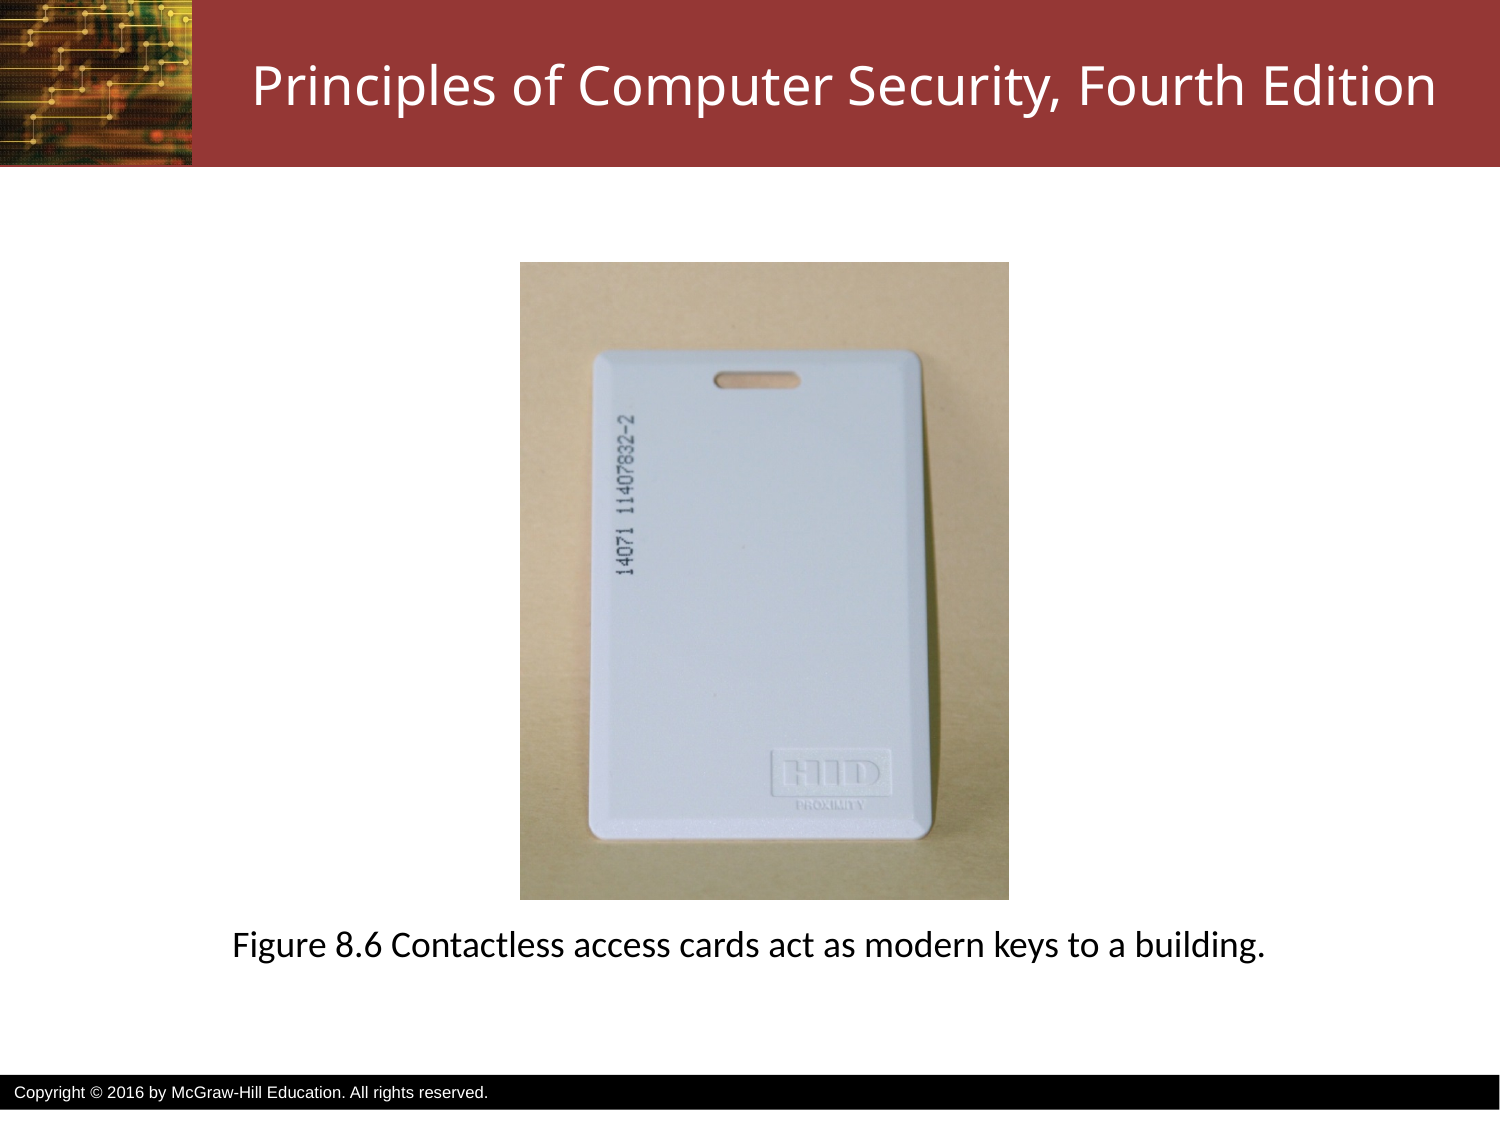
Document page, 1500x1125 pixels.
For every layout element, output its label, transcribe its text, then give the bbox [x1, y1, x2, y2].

picture [519, 262, 1009, 901]
picture [0, 0, 192, 165]
list Figure 8.6 Contactless access cards act as modern keys to a building. [99, 912, 1400, 988]
